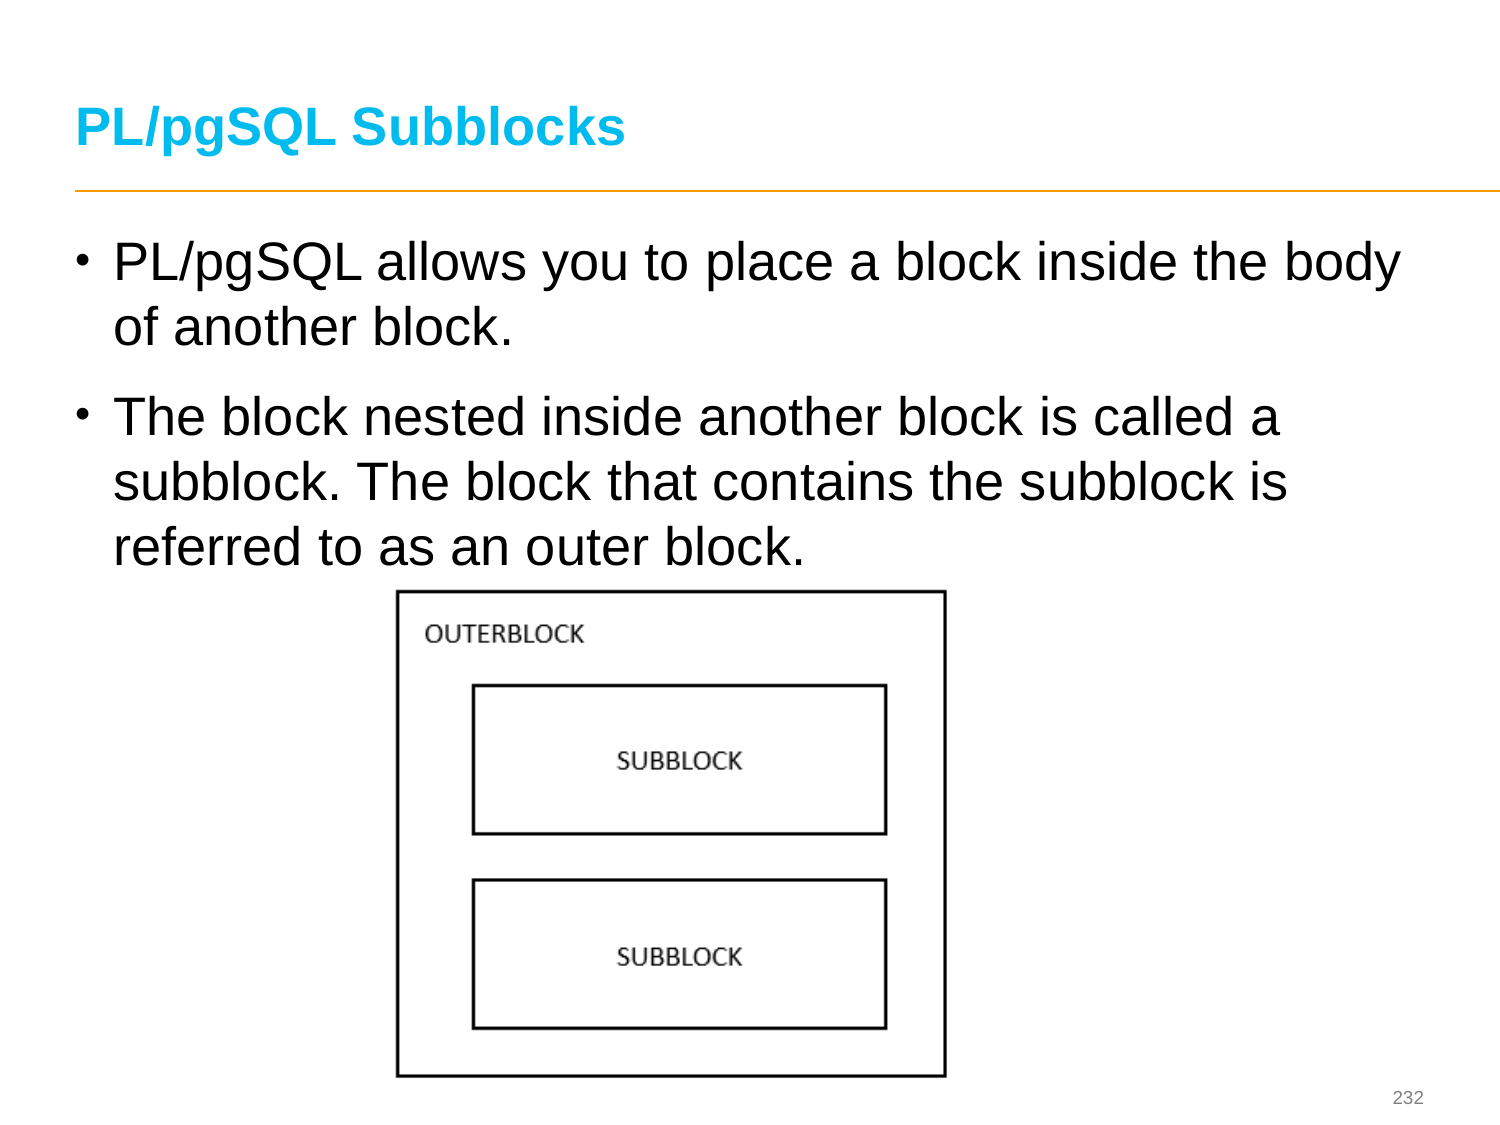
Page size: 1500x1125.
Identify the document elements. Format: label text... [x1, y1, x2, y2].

list PL/pgSQL allows you to place a block inside the body of another block. The block nested inside another block is called a subblock. The block that contains the subblock is referred to as an outer block. [75, 226, 1425, 611]
picture [393, 586, 952, 1083]
title PL/pgSQL Subblocks [75, 27, 1422, 157]
